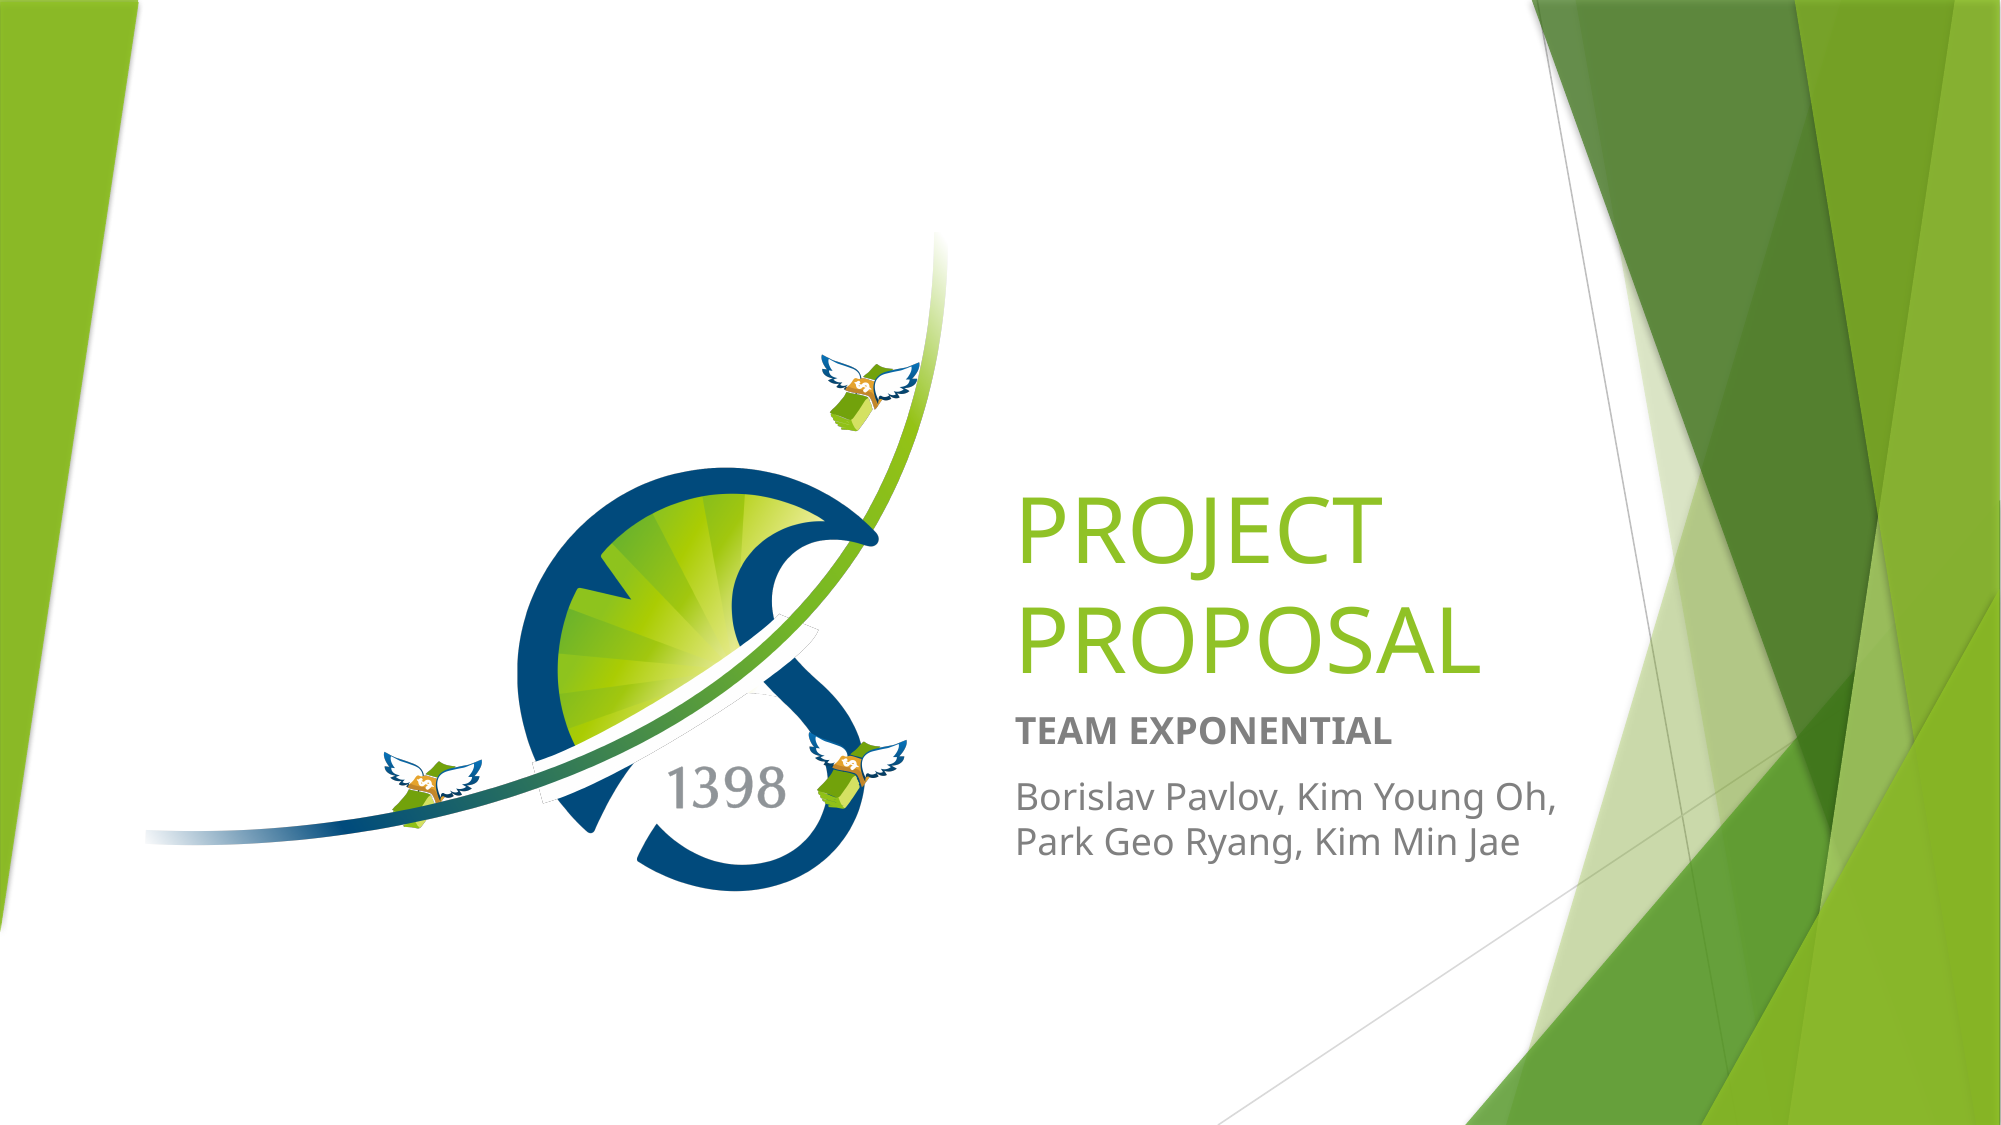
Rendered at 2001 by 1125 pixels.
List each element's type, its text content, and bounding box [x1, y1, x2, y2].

title PROJECT PROPOSAL [999, 206, 1574, 699]
picture [145, 232, 948, 893]
subtitle TEAM EXPONENTIAL Borislav Pavlov, Kim Young Oh, Park Geo Ryang, Kim Min Jae [999, 699, 1574, 917]
text_box [0, 1, 140, 933]
